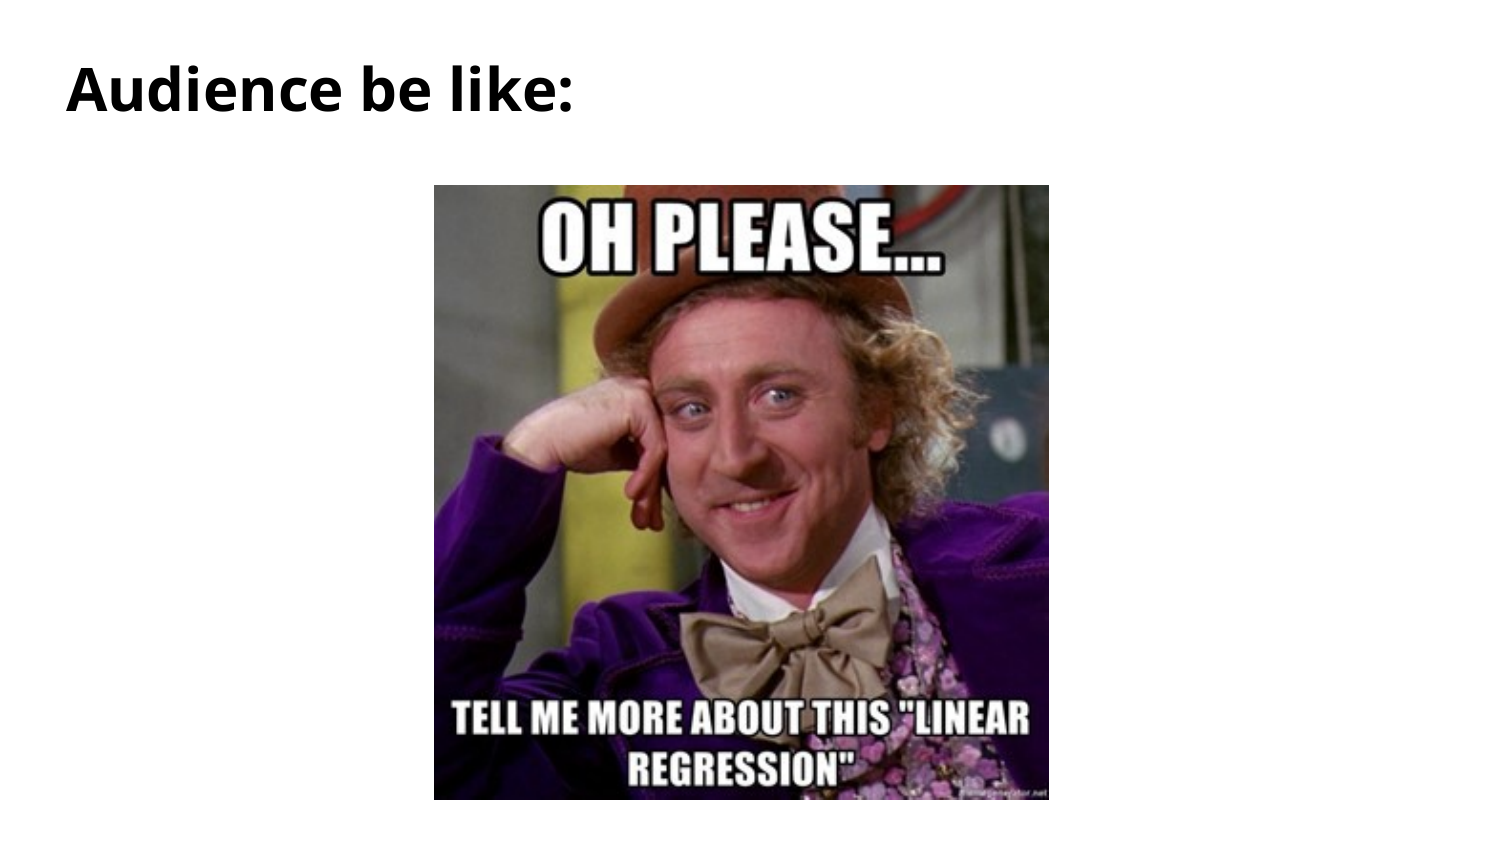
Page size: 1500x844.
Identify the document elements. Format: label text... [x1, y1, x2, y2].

title Audience be like: [51, 36, 1449, 139]
picture [434, 185, 1049, 800]
